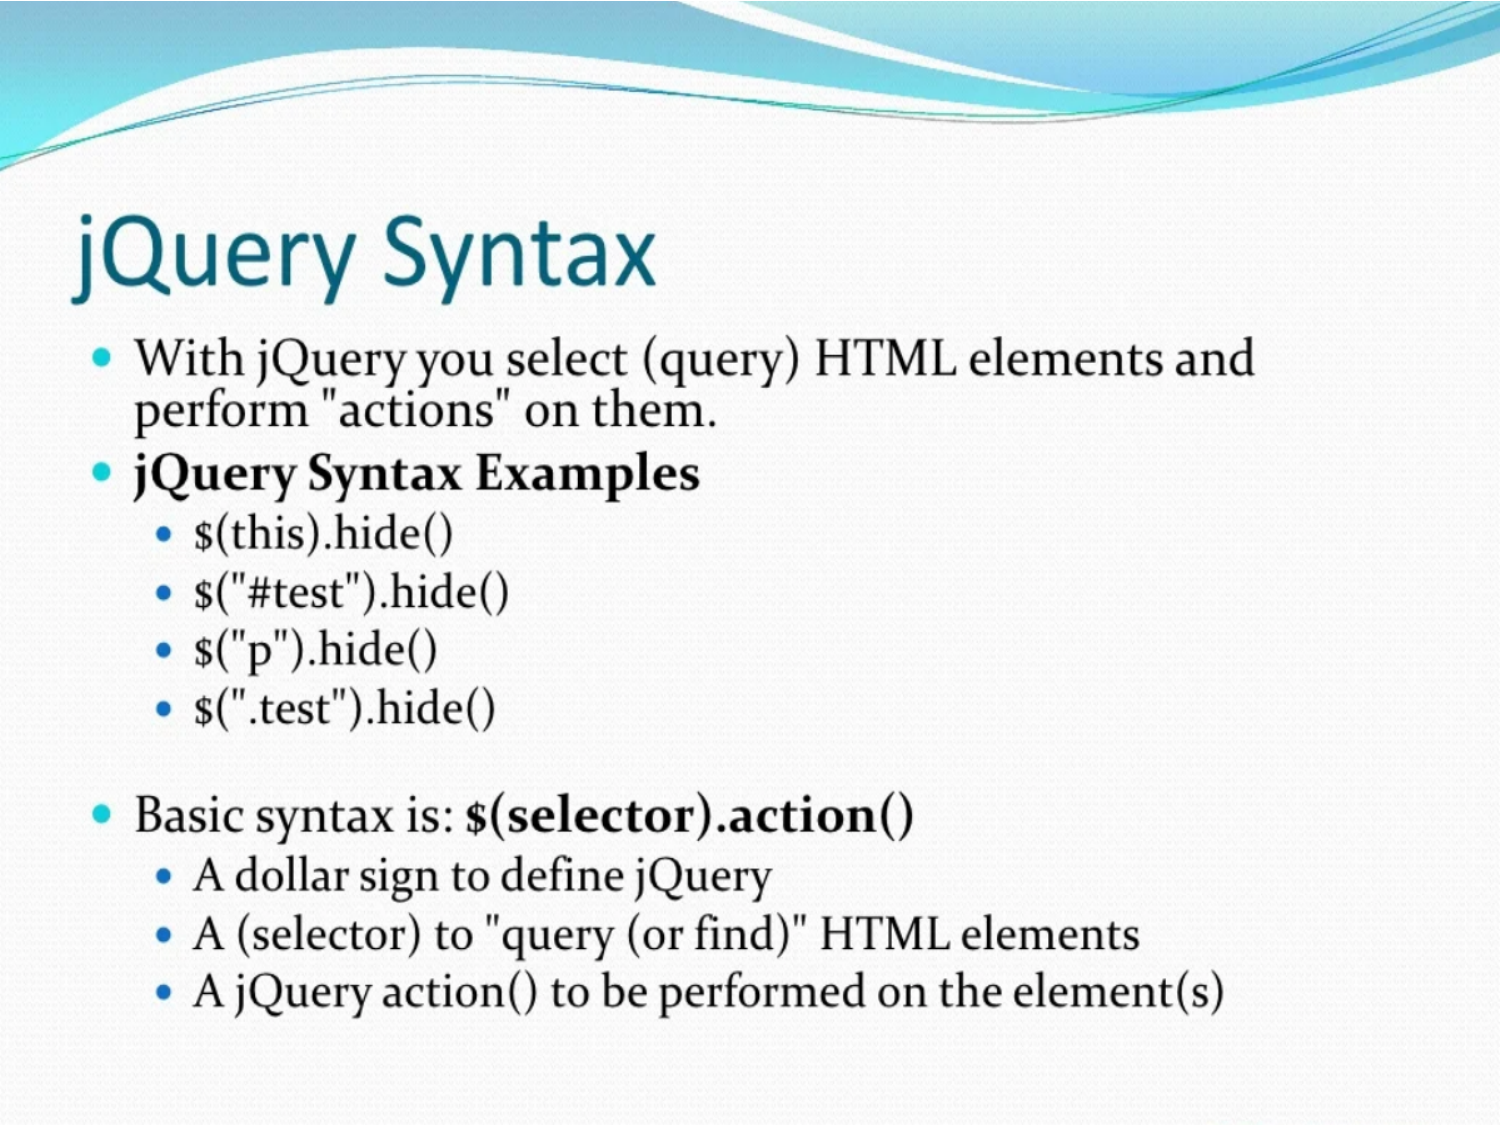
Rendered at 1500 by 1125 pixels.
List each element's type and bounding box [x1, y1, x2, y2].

list [0, 1, 1500, 1125]
